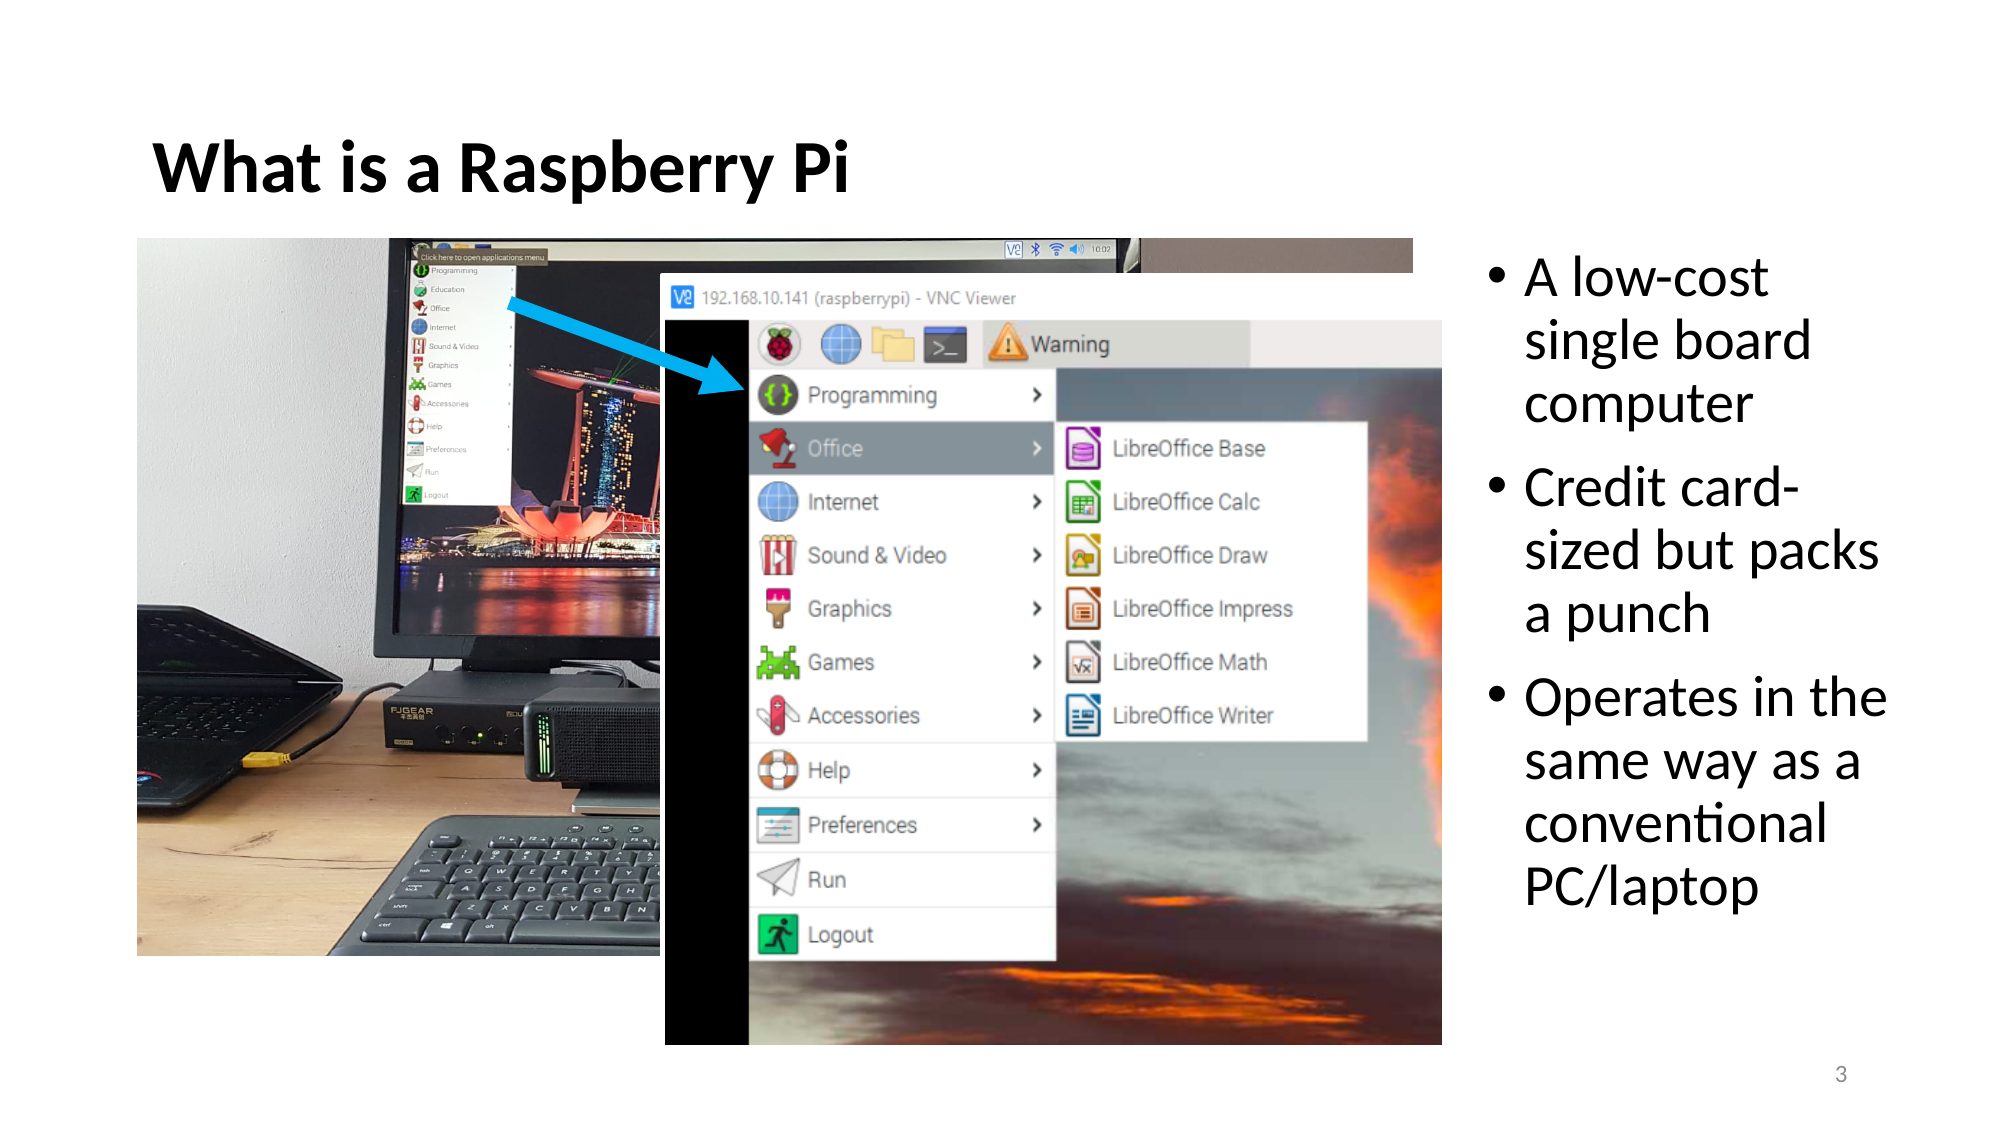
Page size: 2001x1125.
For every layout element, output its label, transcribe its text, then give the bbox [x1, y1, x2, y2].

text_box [509, 277, 1443, 1045]
slide_number 3 [1412, 1042, 1863, 1103]
list A low-cost single board computer Credit card-sized but packs a punch Operates in the same way as a conventional PC/laptop [1471, 238, 1922, 937]
title What is a Raspberry Pi [137, 59, 1863, 278]
picture [137, 238, 1413, 957]
